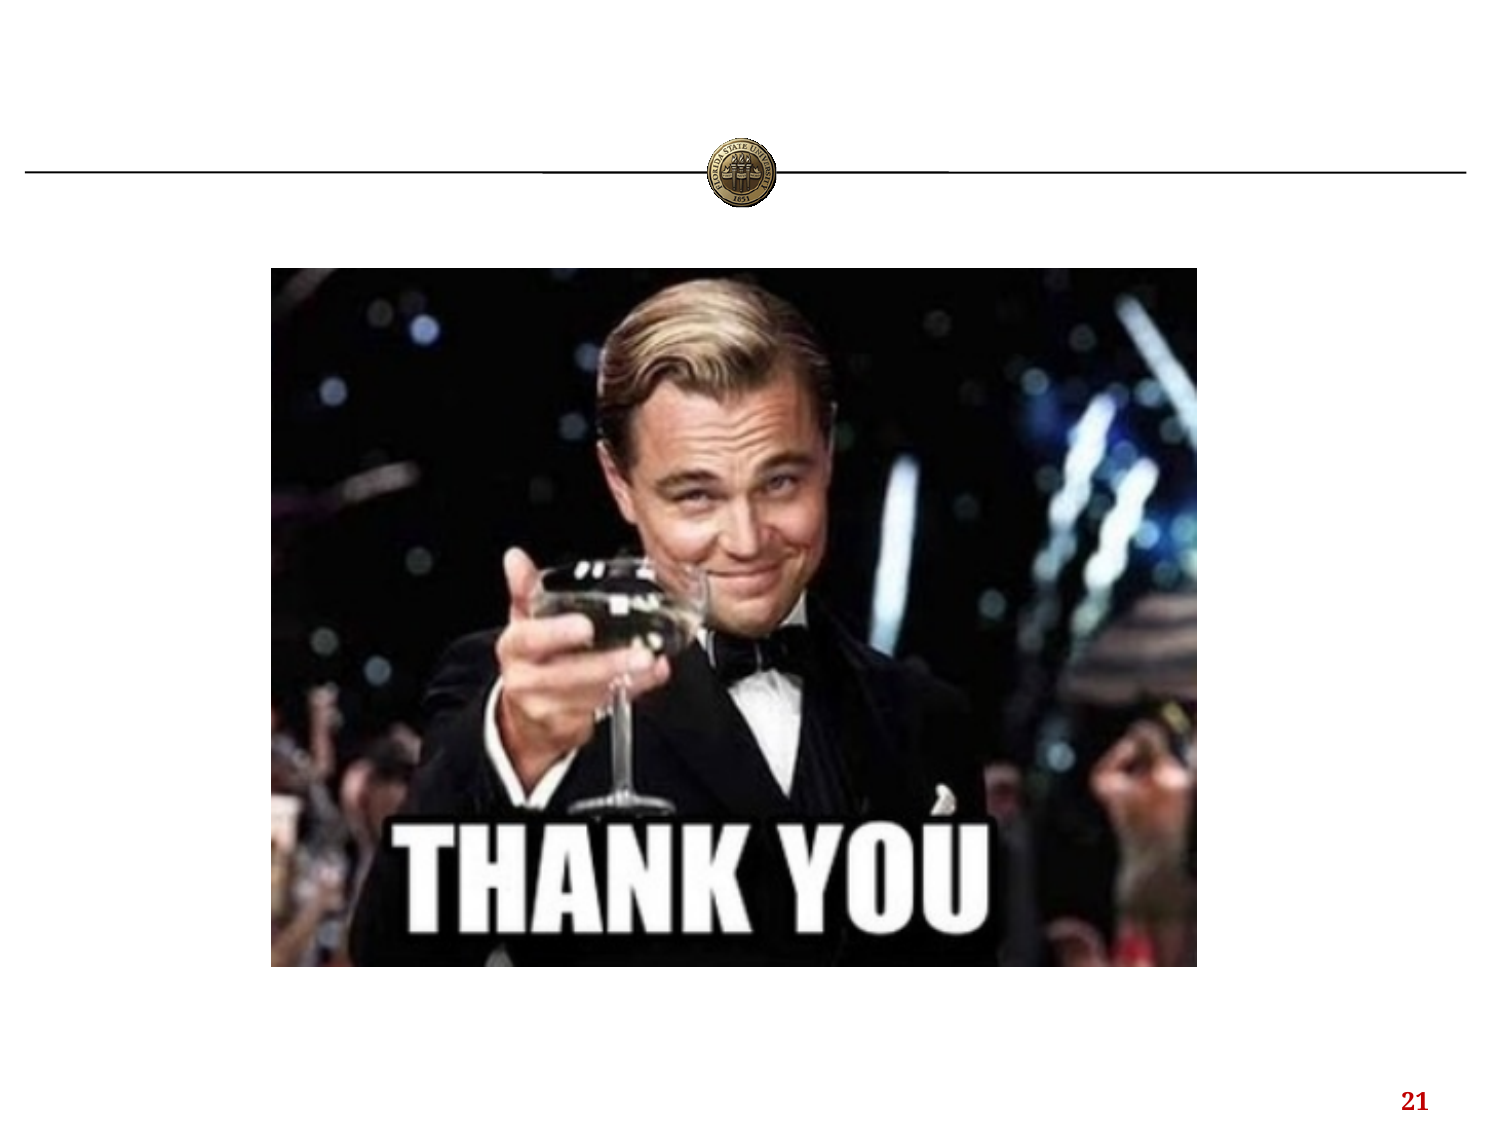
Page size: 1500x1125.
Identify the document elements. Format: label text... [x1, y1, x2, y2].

picture [271, 268, 1197, 967]
picture [696, 127, 786, 217]
slide_number 21 [1386, 1078, 1487, 1125]
